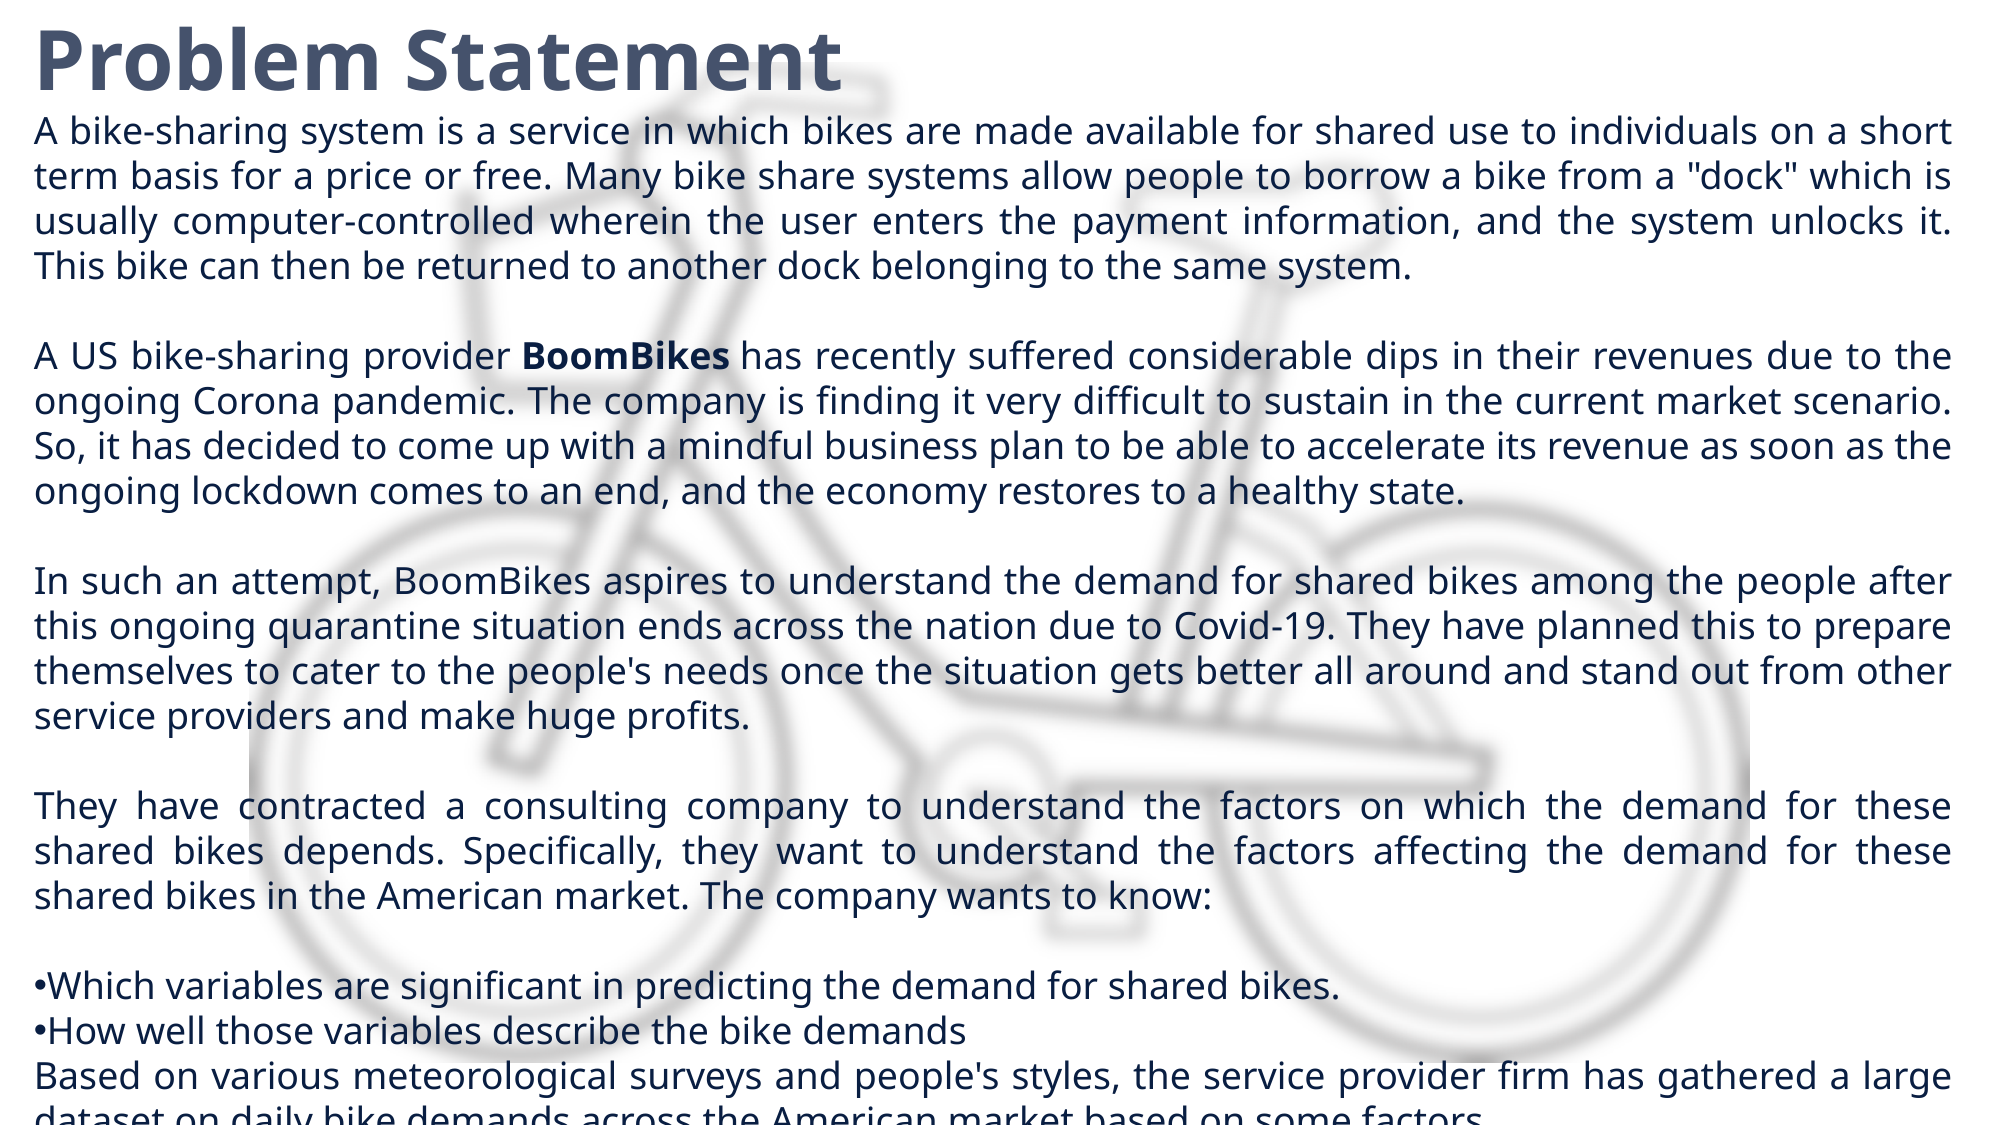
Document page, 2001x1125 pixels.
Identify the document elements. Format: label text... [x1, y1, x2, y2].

text_box Problem Statement A bike-sharing system is a service in which bikes are made available for shared use to individuals on a short term basis for a price or free. Many bike share systems allow people to borrow a bike from a "dock" which is usually computer-controlled wherein the user enters the payment information, and the system unlocks it. This bike can then be returned to another dock belonging to the same system. A US bike-sharing provider BoomBikes has recently suffered considerable dips in their revenues due to the ongoing Corona pandemic. The company is finding it very difficult to sustain in the current market scenario. So, it has decided to come up with a mindful business plan to be able to accelerate its revenue as soon as the ongoing lockdown comes to an end, and the economy restores to a healthy state. In such an attempt, BoomBikes aspires to understand the demand for shared bikes among the people after this ongoing quarantine situation ends across the nation due to Covid-19. They have planned this to prepare themselves to cater to the people's needs once the situation gets better all around and stand out from other service providers and make huge profits. They have contracted a consulting company to understand the factors on which the demand for these shared bikes depends. Specifically, they want to understand the factors affecting the demand for these shared bikes in the American market. The company wants to know: Which variables are significant in predicting the demand for shared bikes. How well those variables describe the bike demands Based on various meteorological surveys and people's styles, the service provider firm has gathered a large dataset on daily bike demands across the American market based on some factors. [18, 0, 1969, 1125]
picture [249, 62, 1750, 1063]
